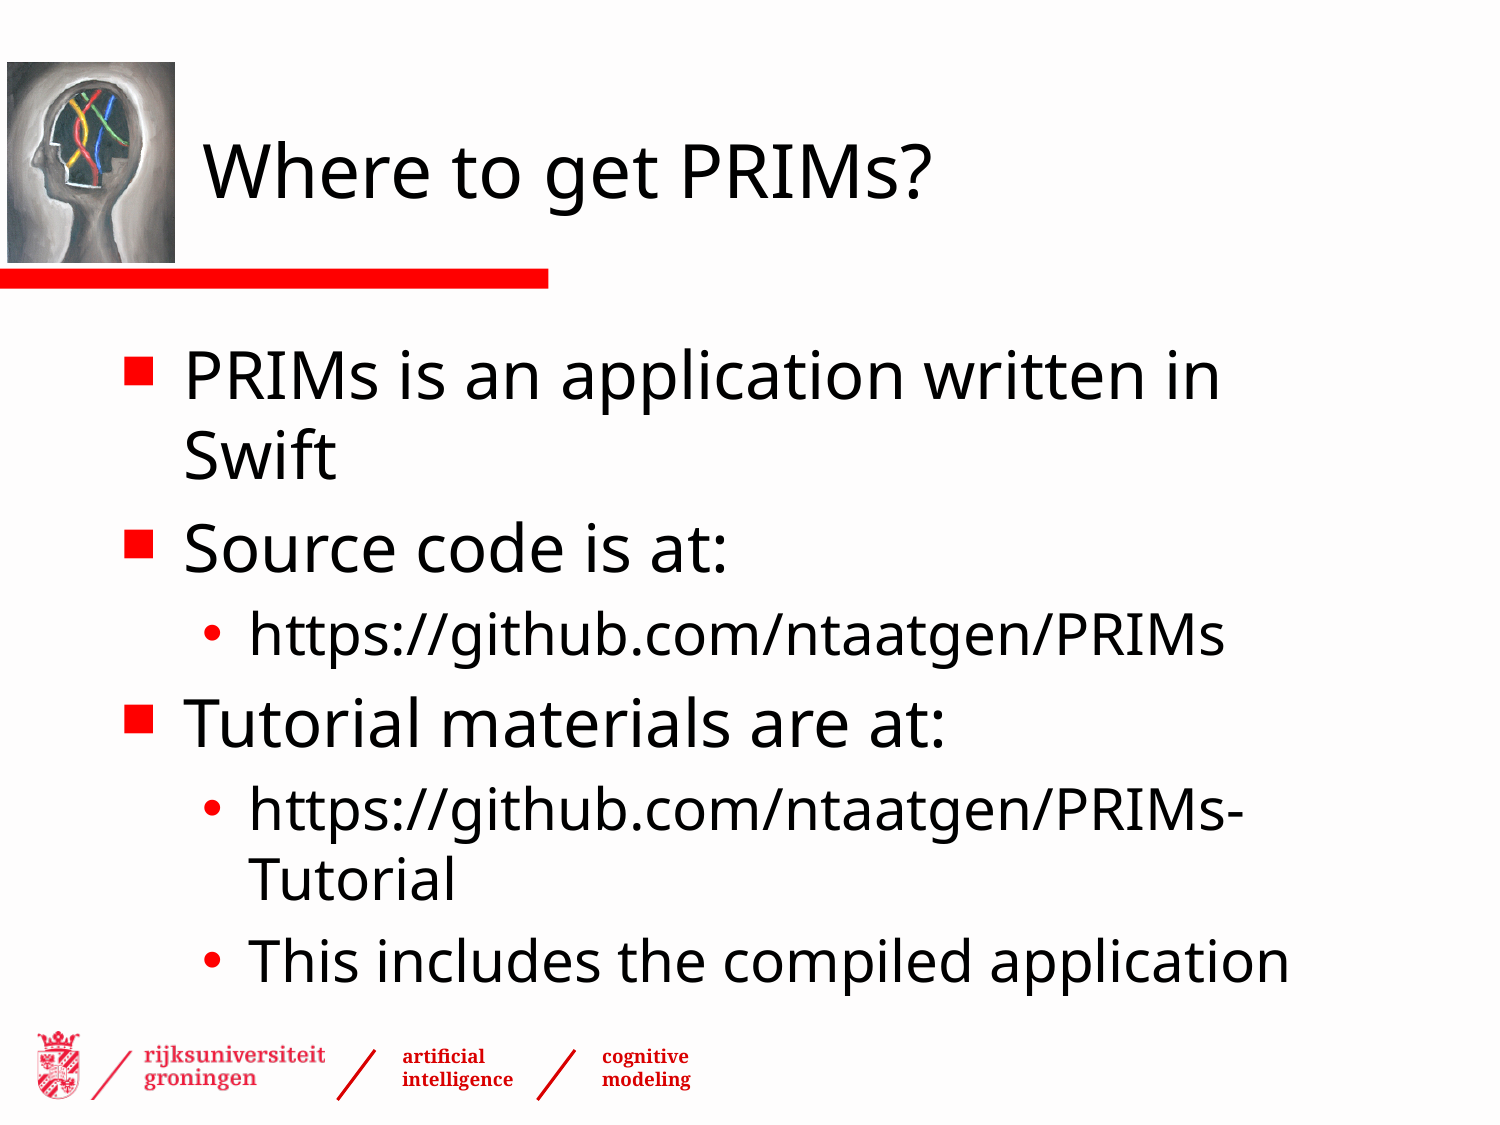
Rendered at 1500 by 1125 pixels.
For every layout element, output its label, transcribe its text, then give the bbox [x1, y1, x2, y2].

title Where to get PRIMs? [187, 74, 1463, 263]
list PRIMs is an application written in Swift Source code is at: https://github.com/ntaatgen/PRIMs Tutorial materials are at: https://github.com/ntaatgen/PRIMs-Tutorial This includes the compiled application [112, 324, 1388, 1001]
picture [7, 62, 175, 263]
